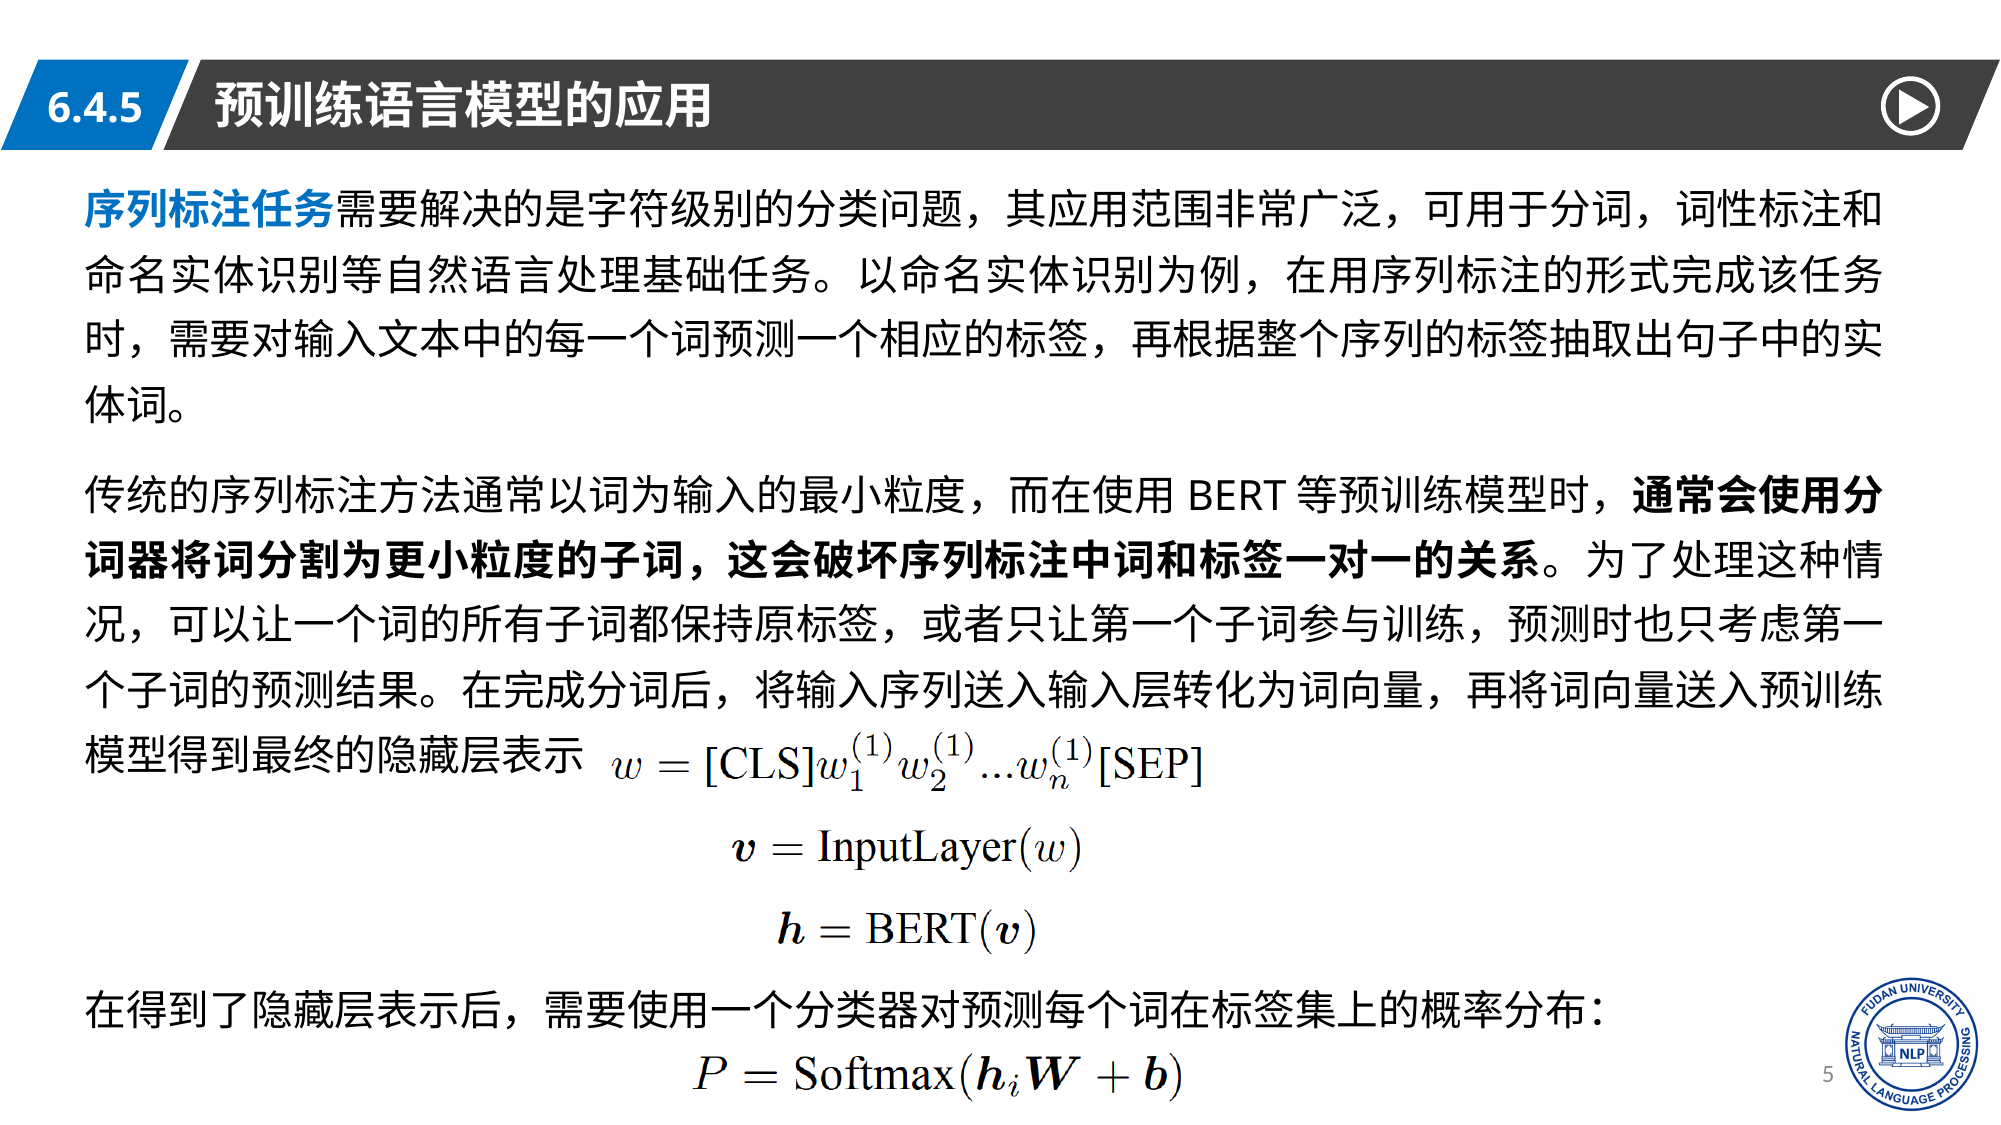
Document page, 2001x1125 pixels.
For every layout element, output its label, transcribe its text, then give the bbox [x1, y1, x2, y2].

slide_number 51 [1412, 1042, 1863, 1103]
picture [632, 1034, 1236, 1125]
text_box 6.4.5 [26, 73, 164, 138]
text_box 序列标注任务需要解决的是字符级别的分类问题，其应用范围非常广泛，可用于分词，词性标注和命名实体识别等自然语言处理基础任务。以命名实体识别为例，在用序列标注的形式完成该任务时，需要对输入文本中的每一个词预测一个相应的标签，再根据整个序列的标签抽取出句子中的实体词。 传统的序列标注方法通常以词为输入的最小粒度，而在使用BERT等预训练模型时，通常会使用分词器将词分割为更小粒度的子词，这会破坏序列标注中词和标签一对一的关系。为了处理这种情况，可以让一个词的所有子词都保持原标签，或者只让第一个子词参与训练，预测时也只考虑第一个子词的预测结果。在完成分词后，将输入序列送入输入层转化为词向量，再将词向量送入预训练模型得到最终的隐藏层表示，其过程可以表示如下： [69, 160, 1900, 786]
picture [583, 713, 1236, 968]
text_box 在得到了隐藏层表示后，需要使用一个分类器对预测每个词在标签集上的概率分布： [69, 960, 1697, 1041]
text_box 预训练语言模型的应用 [199, 66, 730, 142]
text_box [163, 59, 2000, 150]
text_box [32, 59, 189, 120]
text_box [1883, 78, 1939, 134]
text_box [1, 89, 157, 150]
picture [1834, 972, 1985, 1117]
